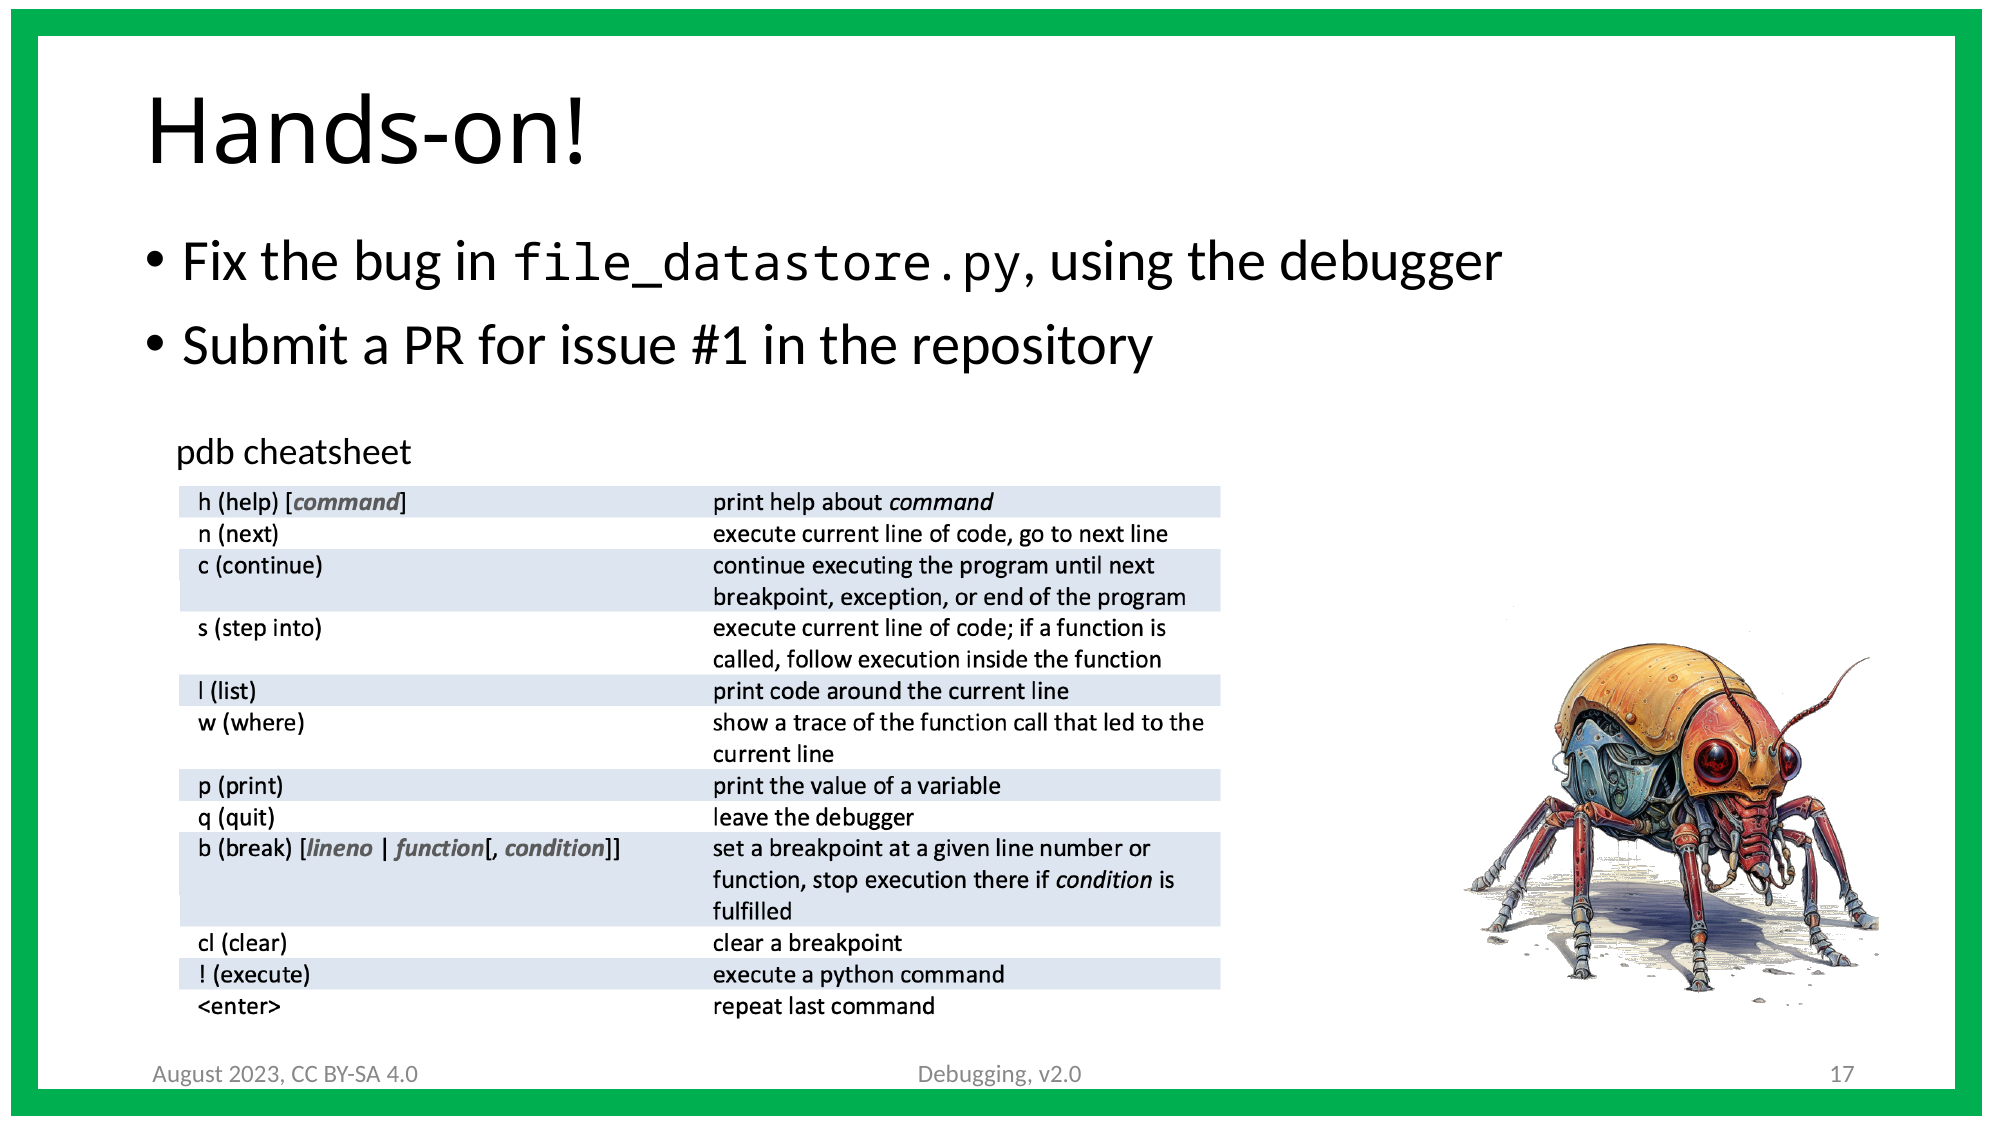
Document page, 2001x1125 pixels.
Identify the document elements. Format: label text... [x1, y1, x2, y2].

picture [172, 479, 1230, 1029]
text_box pdb cheatsheet [168, 419, 476, 480]
text_box [24, 22, 1969, 1103]
picture [1448, 588, 1889, 1029]
